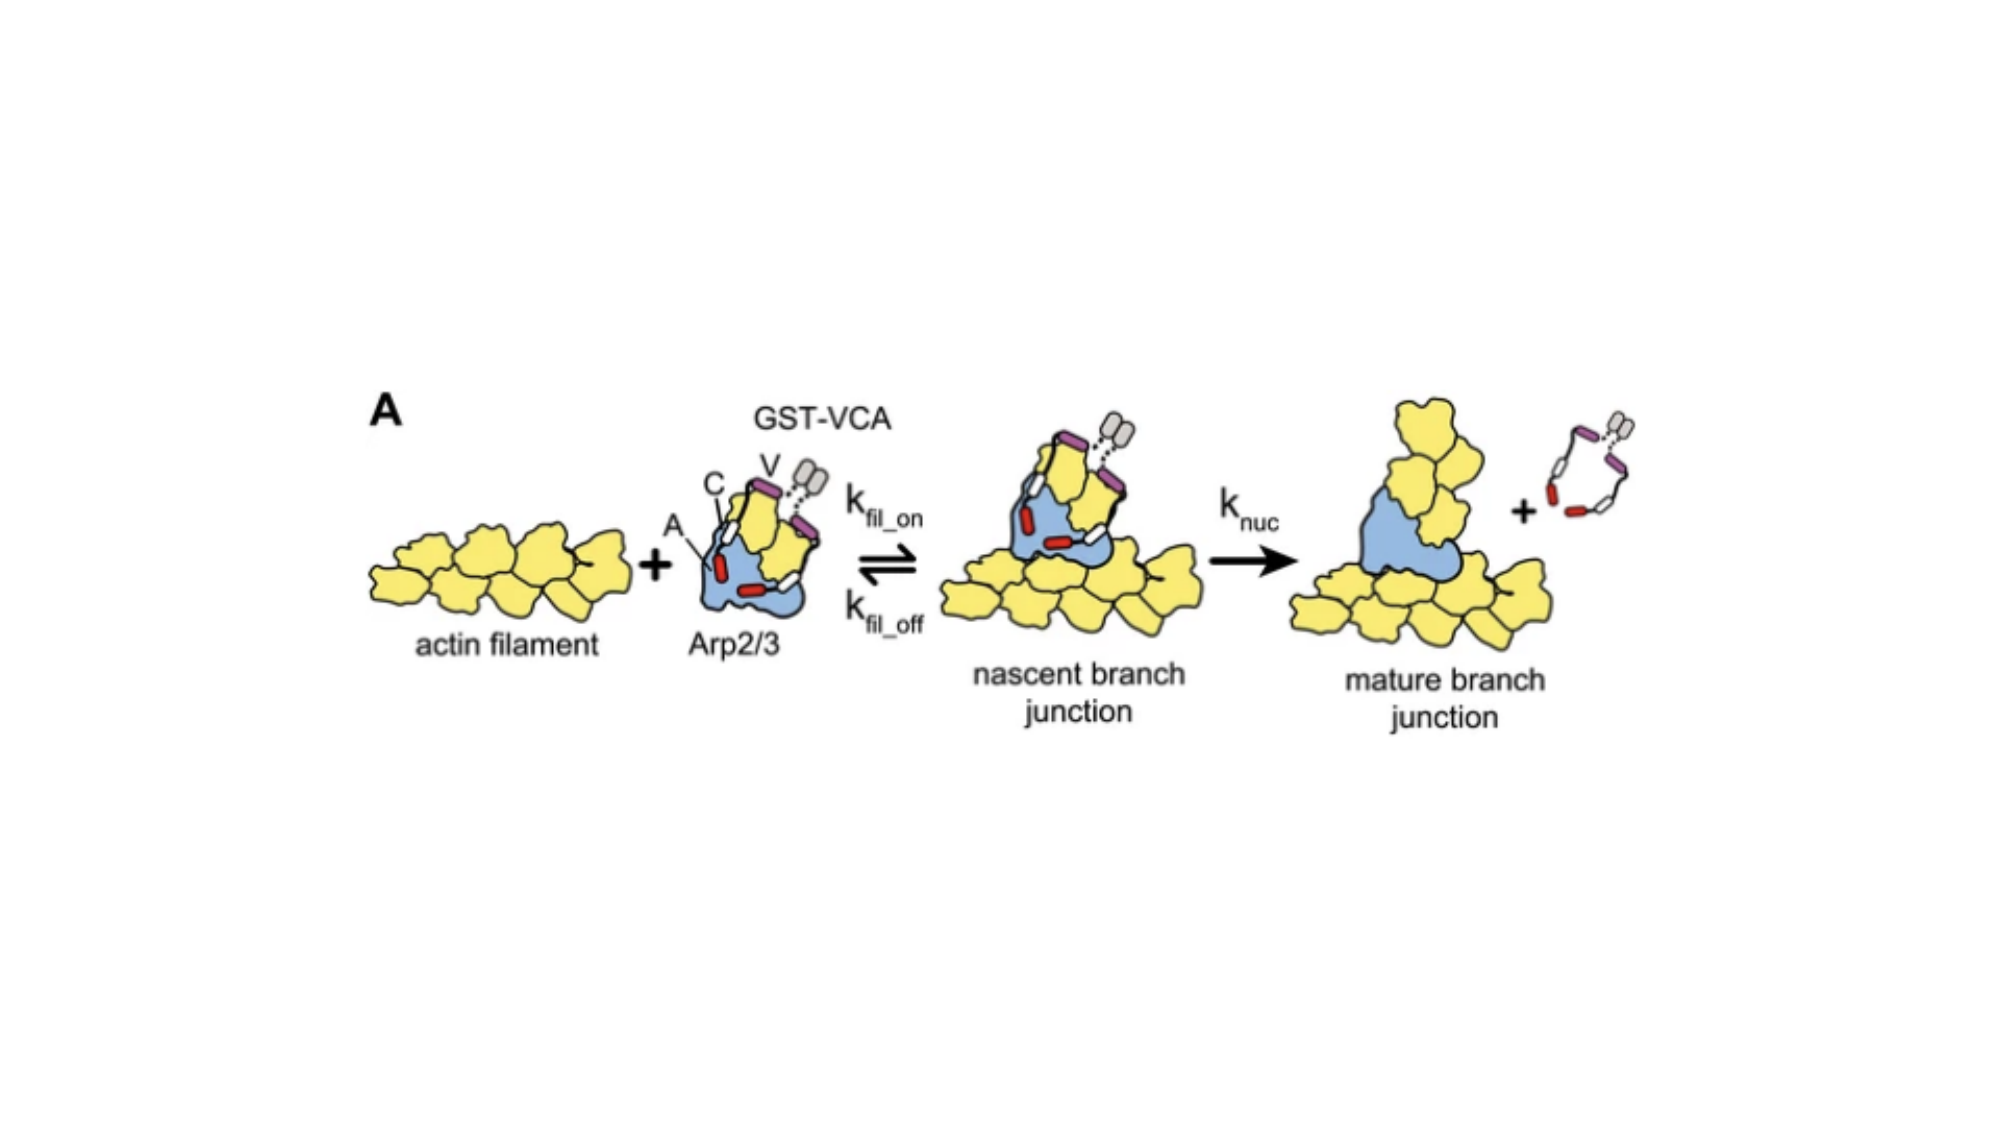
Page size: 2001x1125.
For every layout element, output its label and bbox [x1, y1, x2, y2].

picture [352, 380, 1648, 745]
